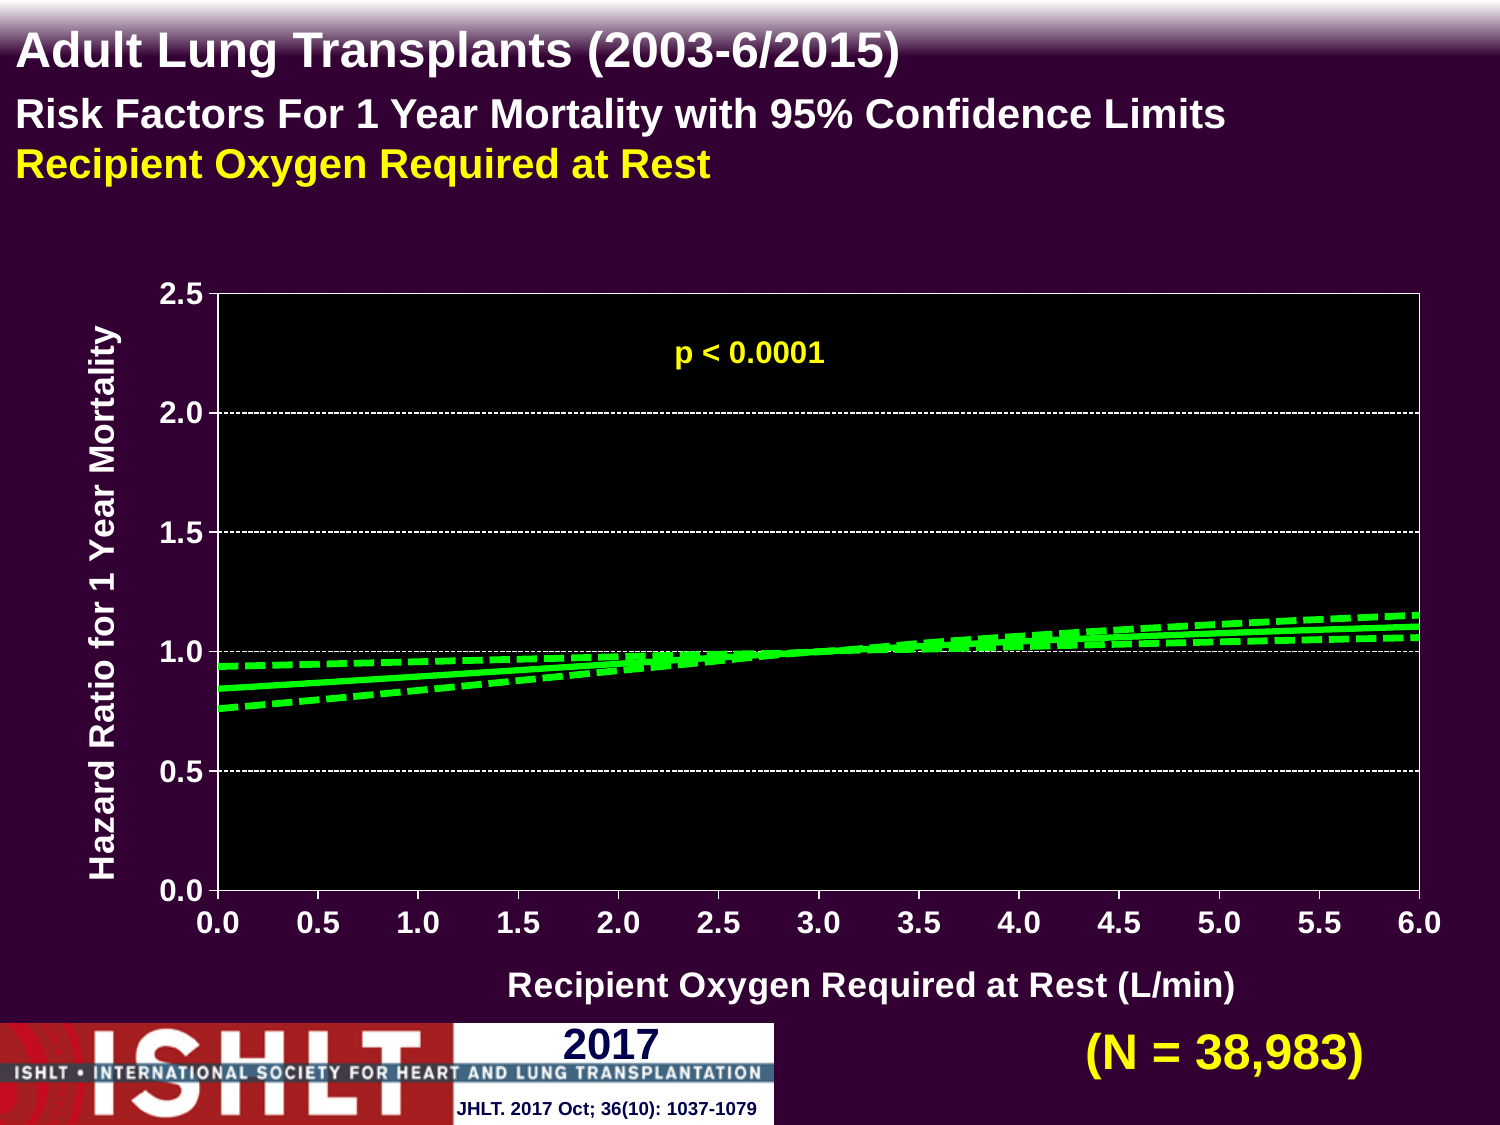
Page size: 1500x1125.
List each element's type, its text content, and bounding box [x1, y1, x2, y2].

text_box (N = 38,983) [1062, 1051, 1388, 1088]
chart [43, 267, 1457, 1043]
title Adult Lung Transplants (2003-6/2015) [0, 55, 1500, 219]
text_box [0, 1007, 774, 1125]
